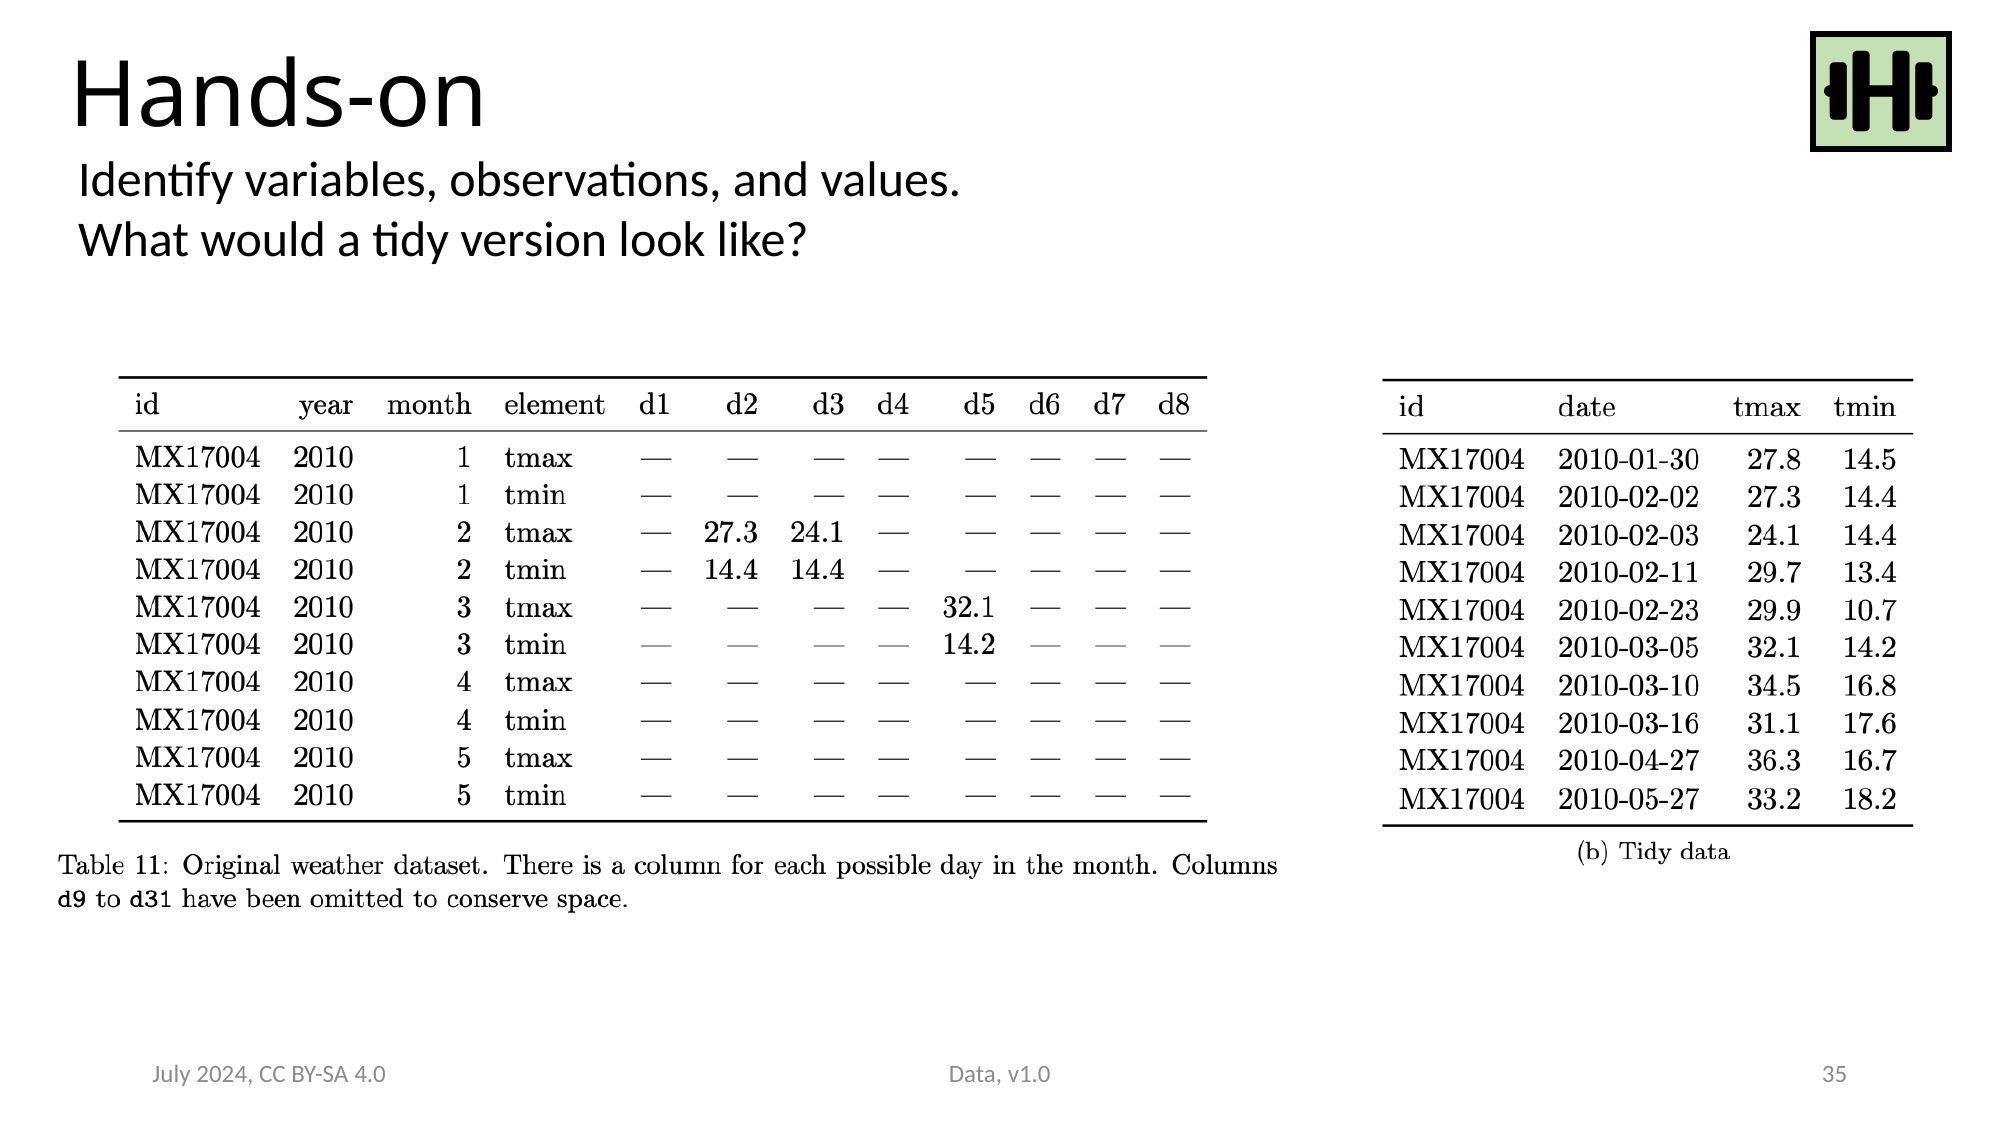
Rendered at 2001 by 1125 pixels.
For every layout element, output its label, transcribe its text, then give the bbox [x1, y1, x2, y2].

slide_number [137, 1042, 588, 1103]
picture [52, 345, 1328, 949]
text_box [1812, 33, 1950, 150]
picture [1354, 345, 1925, 882]
picture [1824, 45, 1938, 137]
slide_number 35 [1412, 1042, 1863, 1103]
footer Data, v1.0 [662, 1042, 1338, 1103]
text_box Identify variables, observations, and values. What would a tidy version look like? [63, 139, 1044, 275]
title Hands-on [55, 23, 1934, 172]
